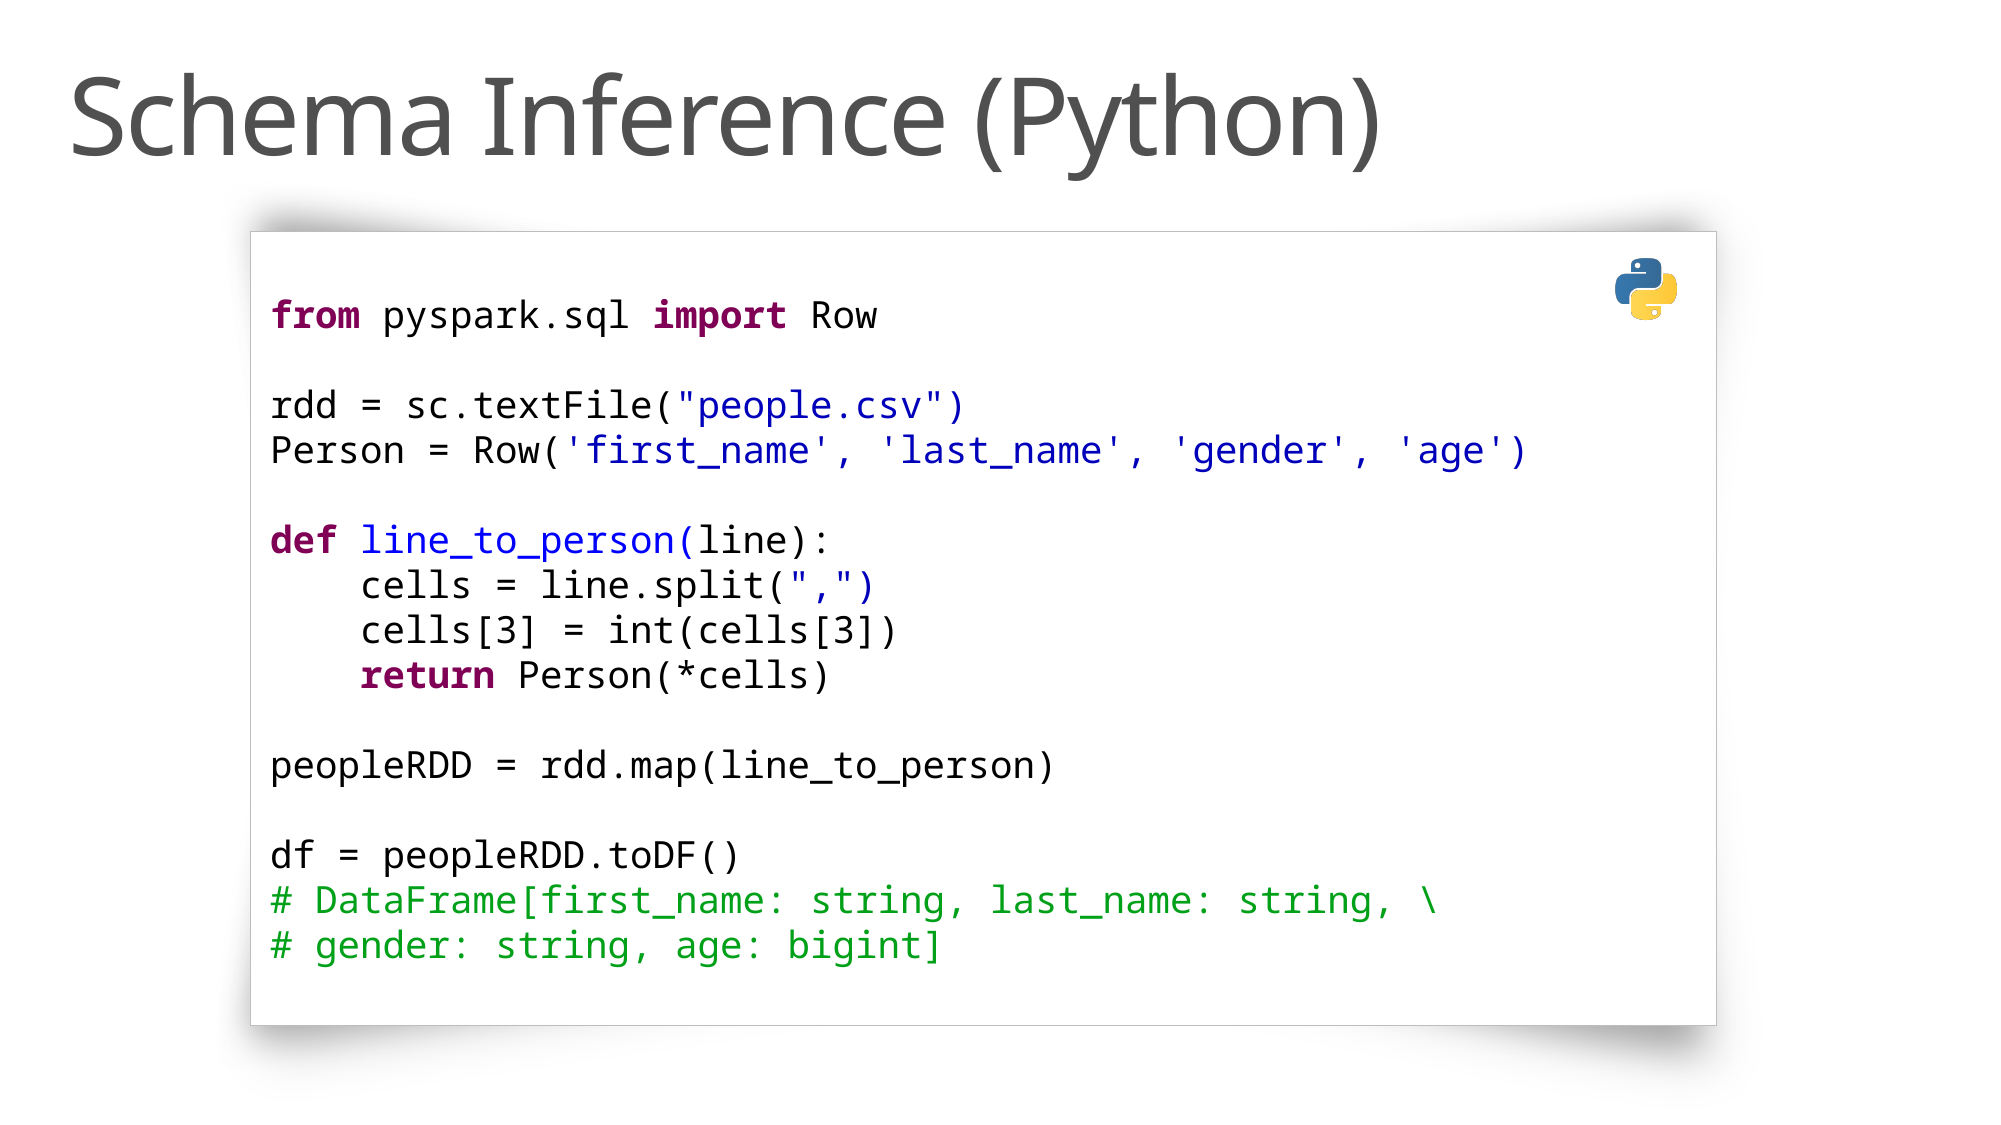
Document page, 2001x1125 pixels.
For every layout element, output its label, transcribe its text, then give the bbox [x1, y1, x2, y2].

text_box from pyspark.sql import Row rdd = sc.textFile("people.csv") Person = Row('first_name', 'last_name', 'gender', 'age') def line_to_person(line): cells = line.split(",") cells[3] = int(cells[3]) return Person(*cells) peopleRDD = rdd.map(line_to_person) df = peopleRDD.toDF() # DataFrame[first_name: string, last_name: string, \ # gender: string, age: bigint] [249, 231, 1717, 1026]
picture [1609, 252, 1683, 326]
title Schema Inference (Python) [44, 47, 1957, 196]
